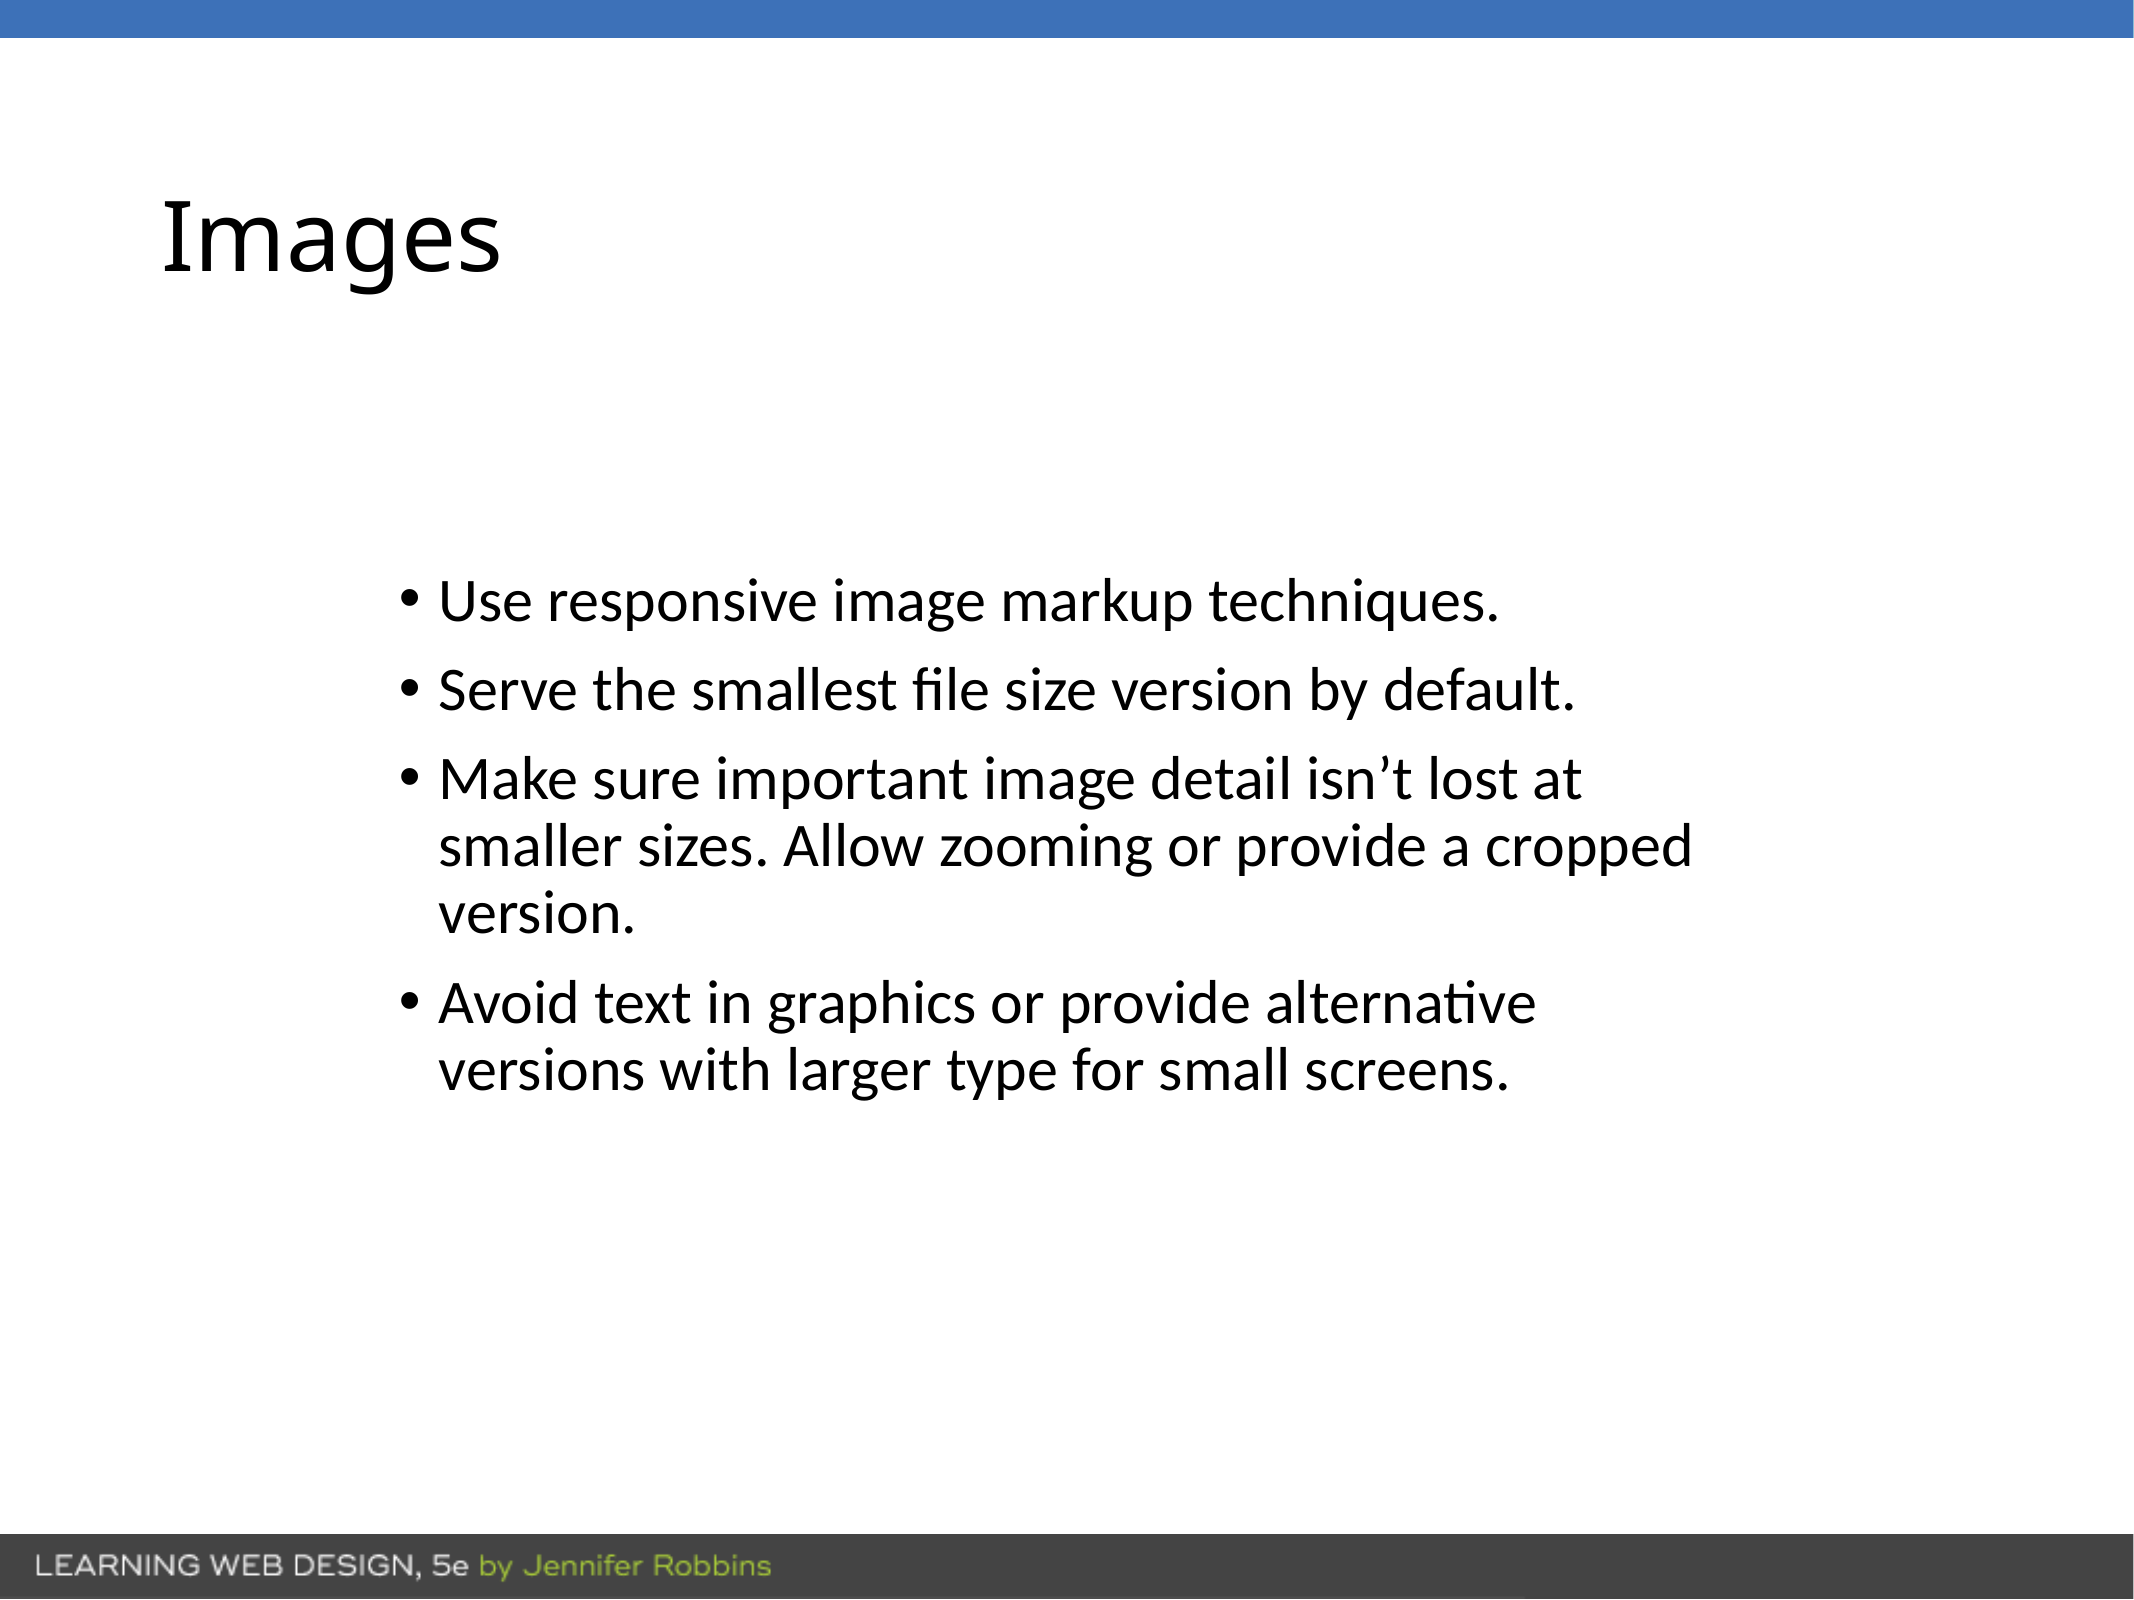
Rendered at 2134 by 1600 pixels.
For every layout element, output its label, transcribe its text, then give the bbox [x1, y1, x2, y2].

list Use responsive image markup techniques. Serve the smallest file size version by default. Make sure important image detail isn’t lost at smaller sizes. Allow zooming or provide a cropped version. Avoid text in graphics or provide alternative versions with larger type for small screens. [383, 560, 1750, 1294]
picture [0, 1534, 2134, 1599]
title Images [146, 85, 1987, 395]
